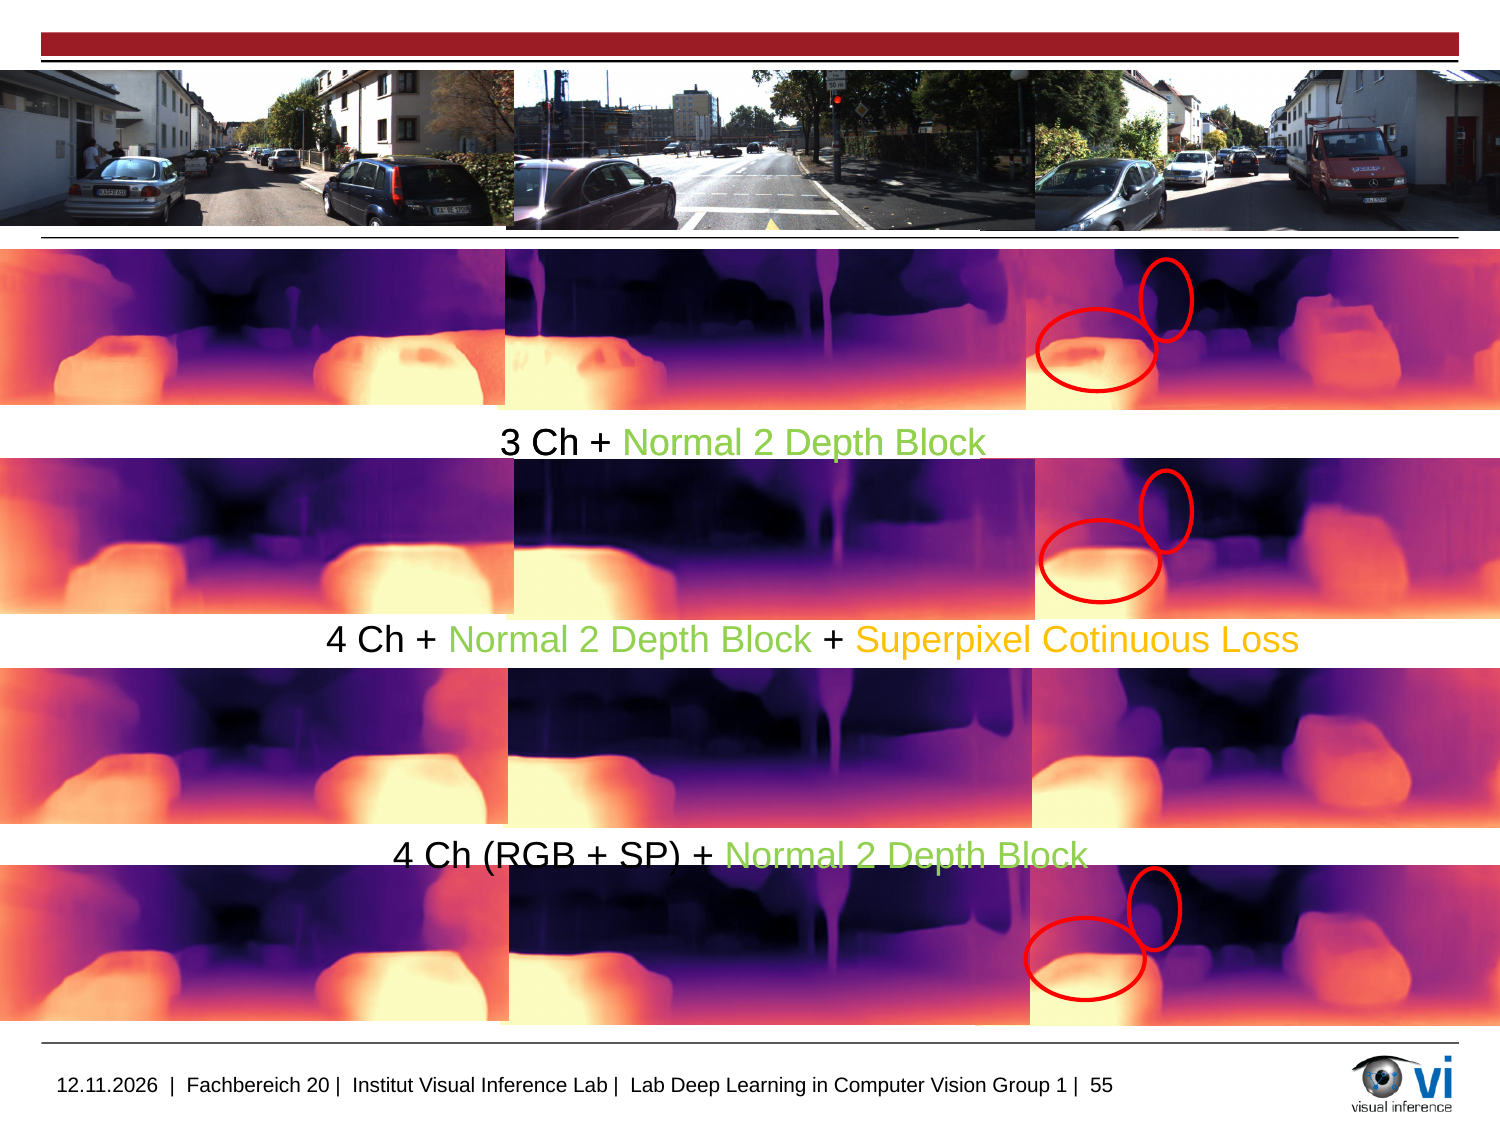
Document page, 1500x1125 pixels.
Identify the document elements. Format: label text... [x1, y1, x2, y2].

picture [0, 458, 1500, 620]
text_box 3 Ch + Normal 2 Depth Block [485, 413, 1035, 458]
picture [0, 70, 1500, 231]
picture [0, 249, 1500, 410]
text_box 4 Ch (RGB + SP) + Normal 2 Depth Block [378, 832, 1324, 863]
picture [1351, 1055, 1500, 1112]
text_box 4 Ch + Normal 2 Depth Block + Superpixel Cotinuous Loss [311, 622, 1500, 666]
picture [0, 667, 1500, 829]
picture [0, 865, 1500, 1026]
